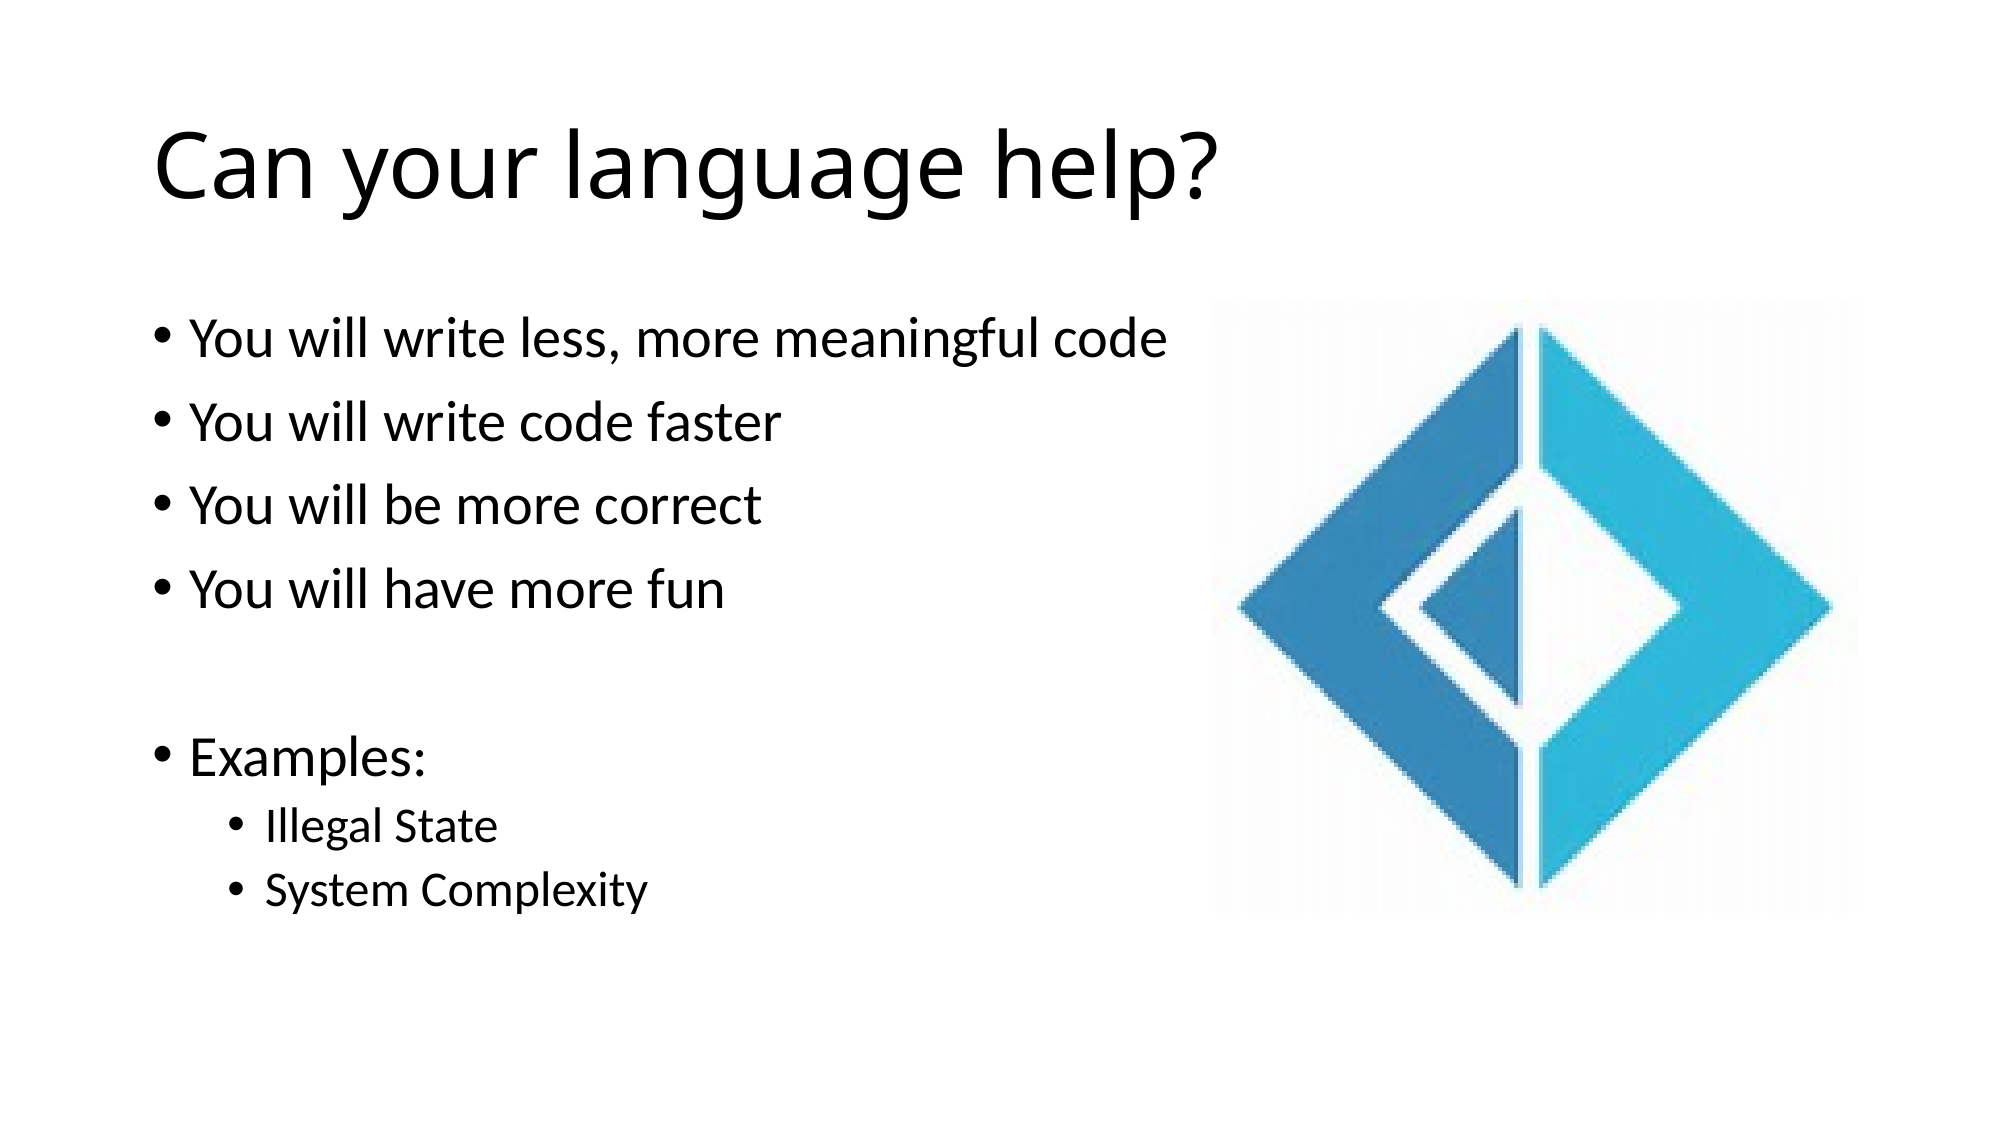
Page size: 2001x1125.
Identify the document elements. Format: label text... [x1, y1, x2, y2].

list You will write less, more meaningful code You will write code faster You will be more correct You will have more fun Examples: Illegal State System Complexity [137, 299, 1863, 1057]
picture [1204, 299, 1863, 913]
title Can your language help? [137, 59, 1863, 278]
